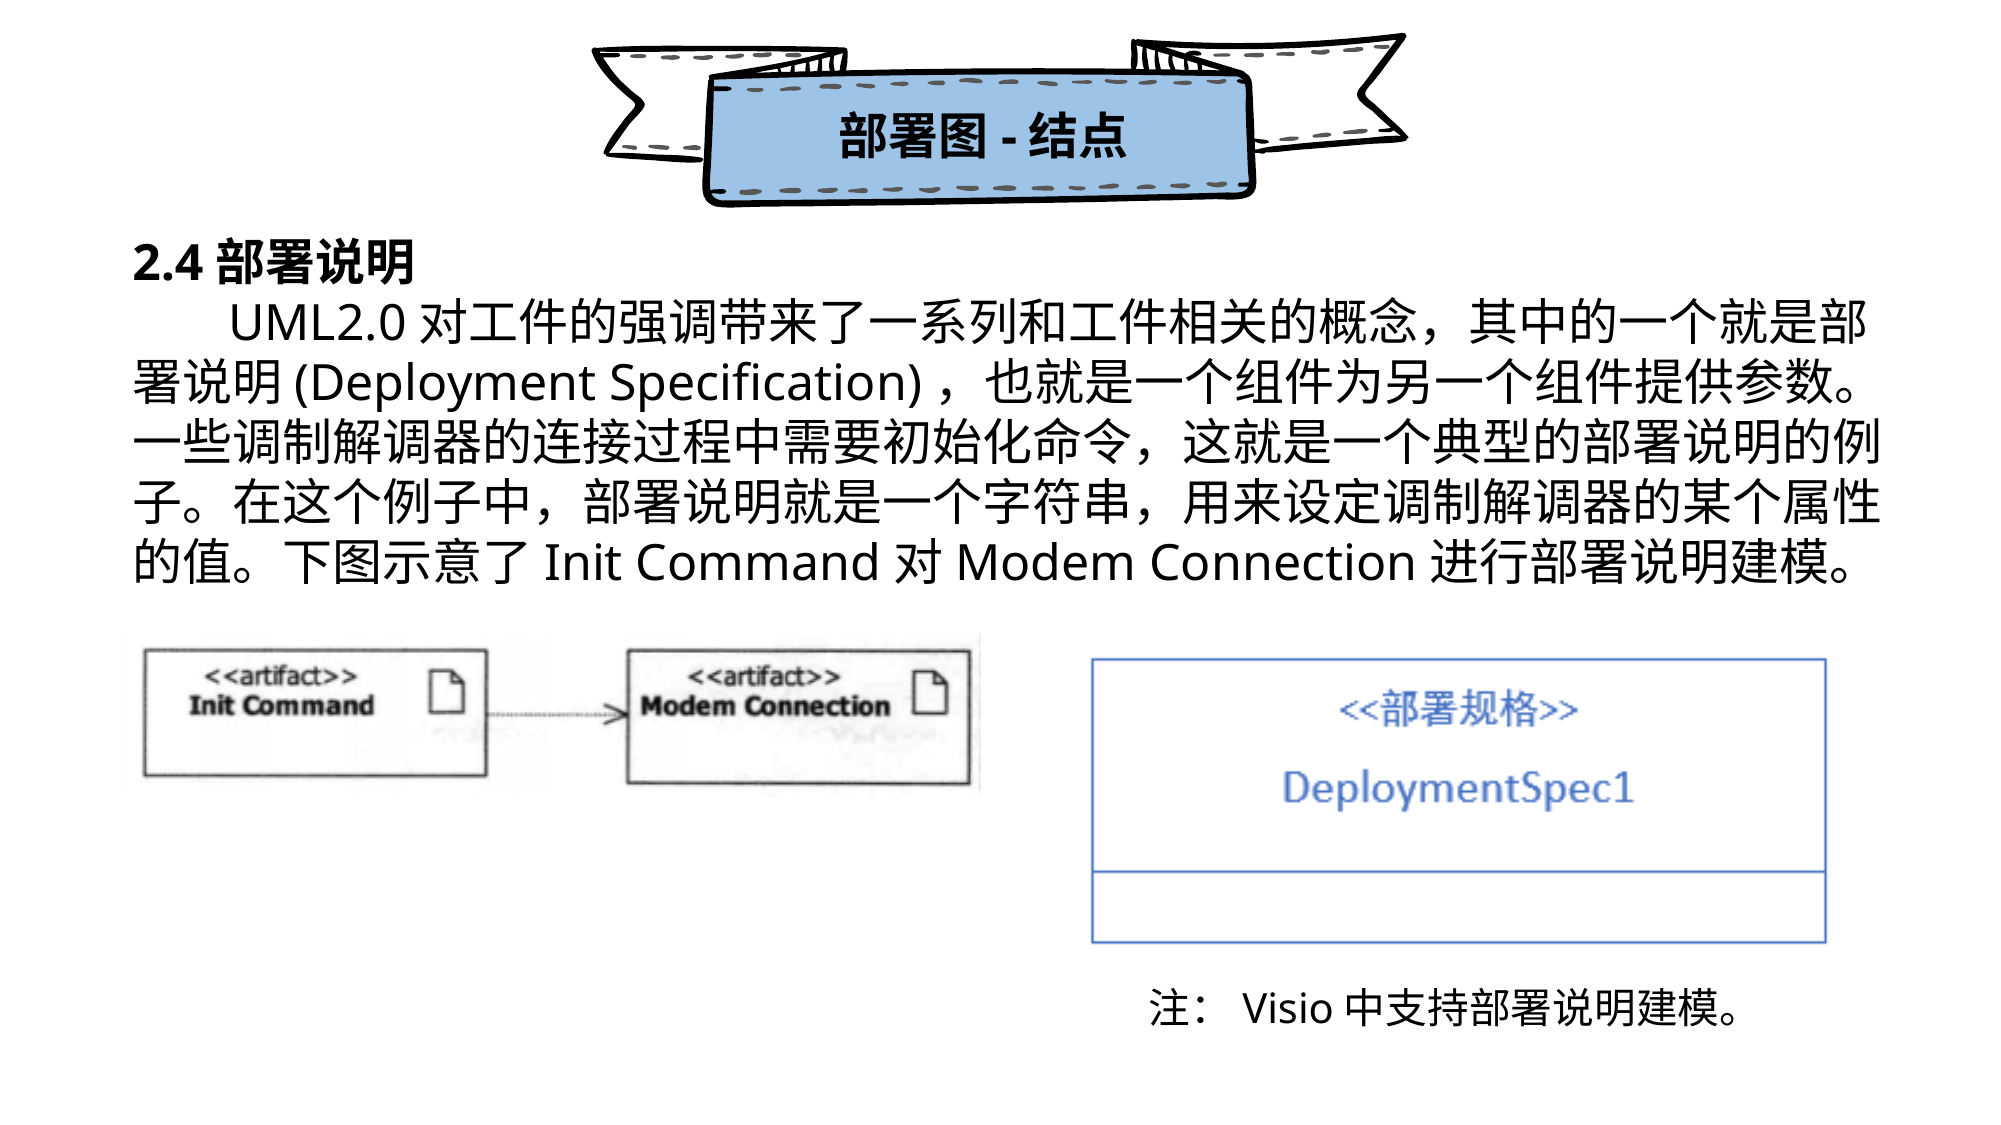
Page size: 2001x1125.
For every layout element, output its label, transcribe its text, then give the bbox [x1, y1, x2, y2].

text_box 2.4部署说明 UML2.0对工件的强调带来了一系列和工件相关的概念，其中的一个就是部署说明(Deployment Specification)，也就是一个组件为另一个组件提供参数。一些调制解调器的连接过程中需要初始化命令，这就是一个典型的部署说明的例子。在这个例子中，部署说明就是一个字符串，用来设定调制解调器的某个属性的值。下图示意了Init Command对Modem Connection进行部署说明建模。 [117, 222, 1918, 598]
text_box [590, 32, 1410, 209]
picture [1045, 633, 1865, 975]
text_box 注：Visio中支持部署说明建模。 [1038, 974, 1872, 1040]
picture [117, 633, 981, 797]
